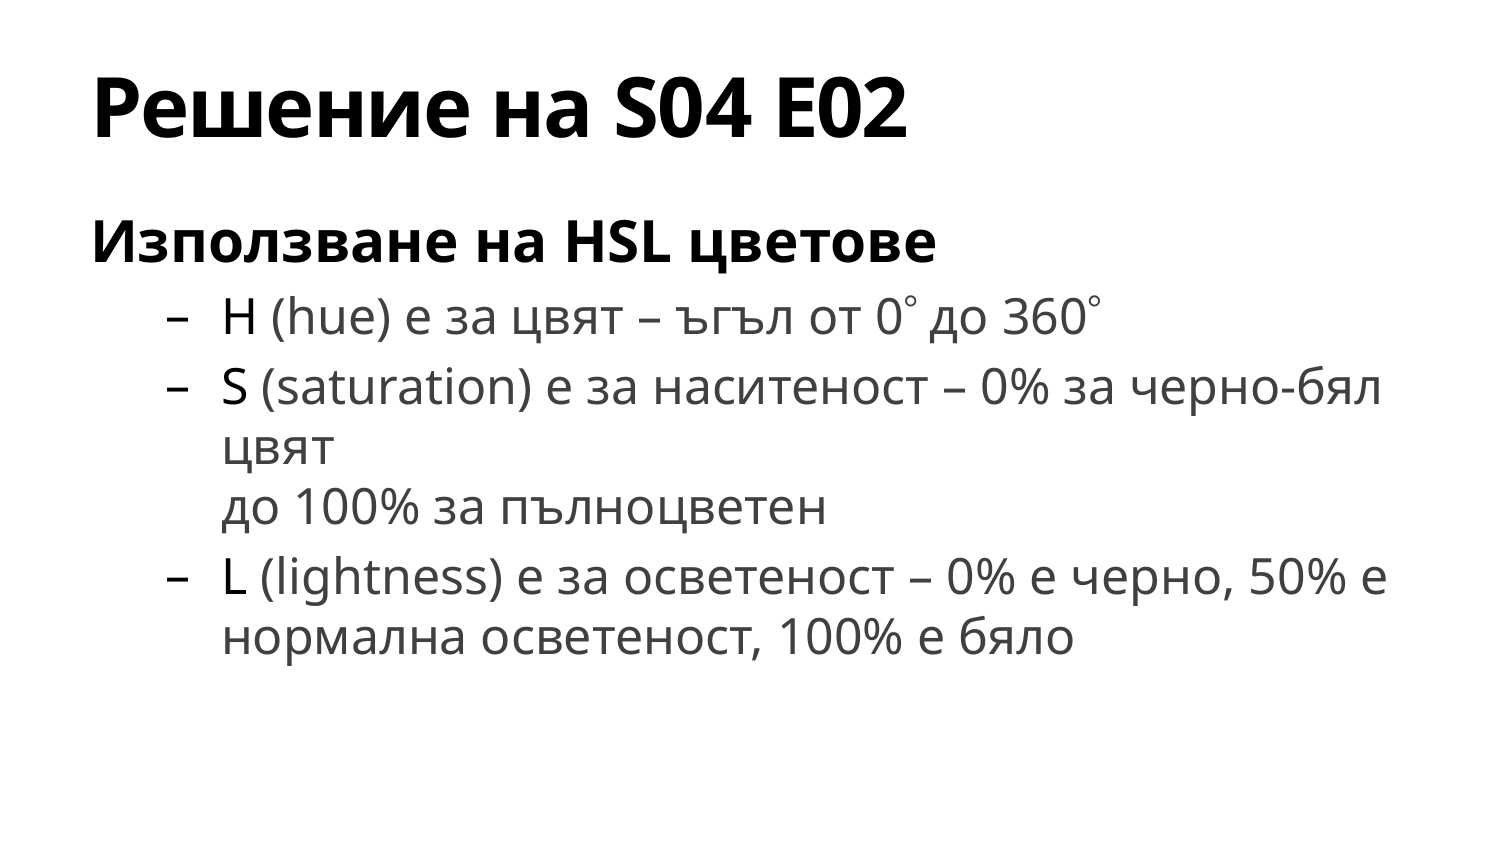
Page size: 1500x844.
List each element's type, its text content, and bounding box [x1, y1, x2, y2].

list Използване на HSL цветове H (hue) е за цвят – ъгъл от 0 до 360 S (saturation) е за наситеност – 0% за черно-бял цвят до 100% за пълноцветен L (lightness) е за осветеност – 0% е черно, 50% е нормална осветеност, 100% е бяло [75, 196, 1500, 825]
title Решение на S04 E02 [75, 33, 1500, 175]
